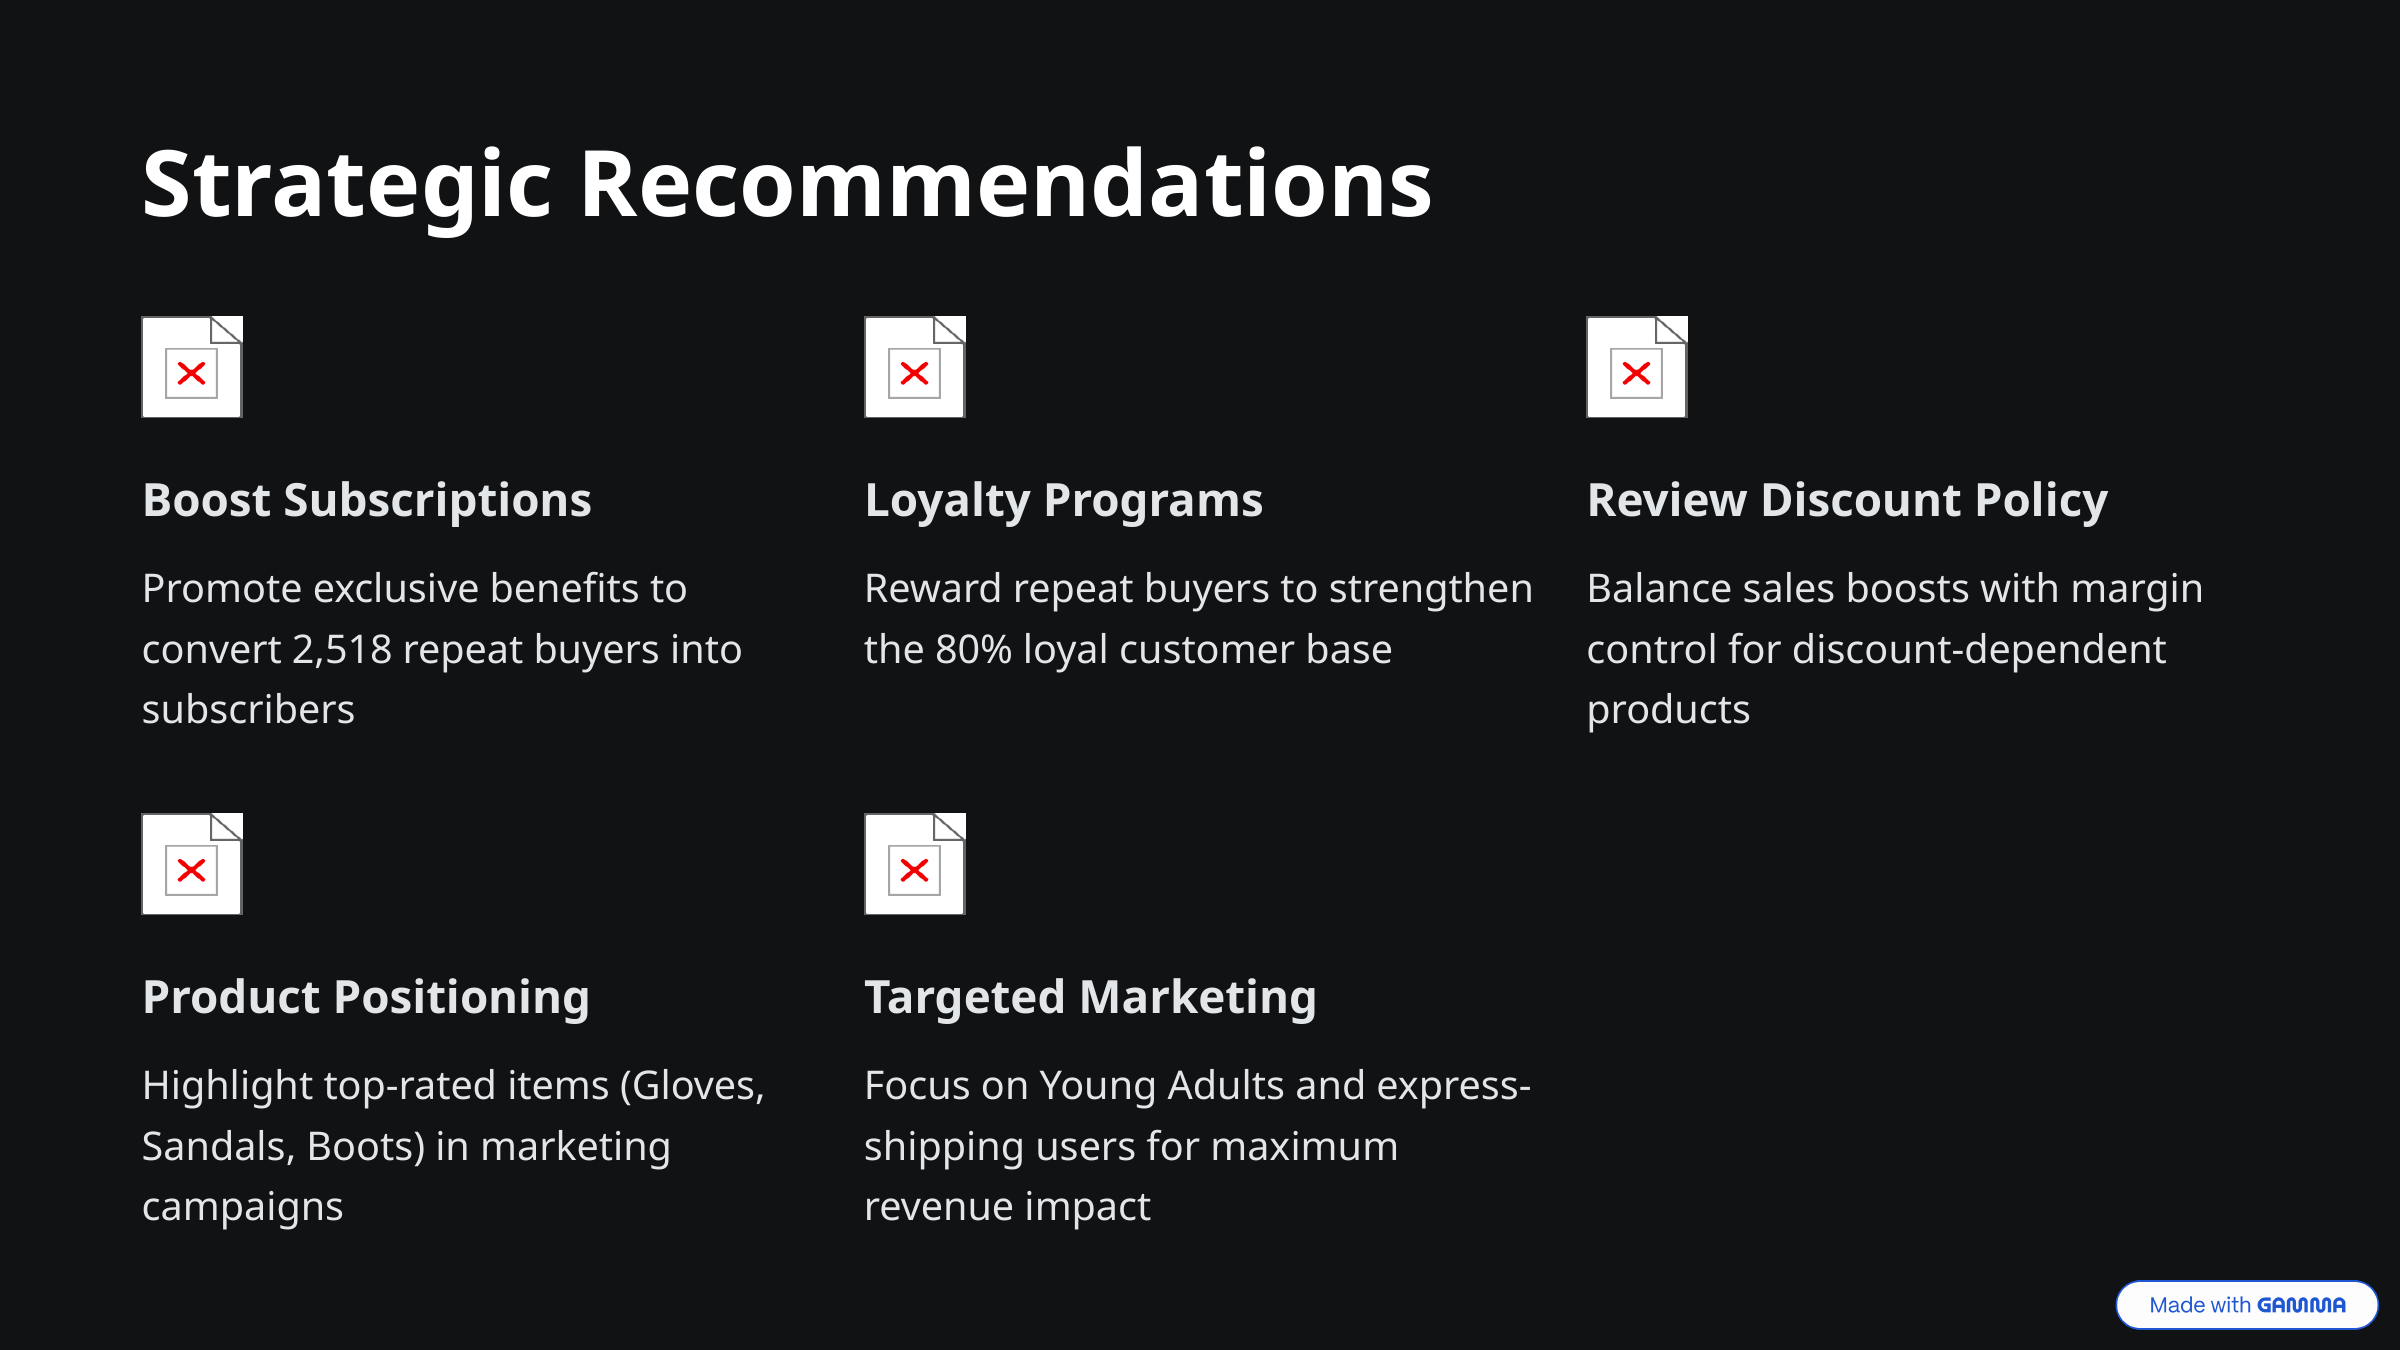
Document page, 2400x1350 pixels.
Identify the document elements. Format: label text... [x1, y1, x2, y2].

text_box Promote exclusive benefits to convert 2,518 repeat buyers into subscribers [141, 550, 814, 672]
text_box Strategic Recommendations [141, 120, 1519, 236]
text_box Review Discount Policy [1586, 468, 2151, 526]
picture [2106, 1271, 2389, 1339]
picture [1586, 316, 1688, 418]
text_box Balance sales boosts with margin control for discount-dependent products [1586, 550, 2259, 733]
text_box Loyalty Programs [864, 468, 1325, 526]
picture [141, 316, 243, 418]
text_box Focus on Young Adults and express-shipping users for maximum revenue impact [864, 1047, 1536, 1230]
picture [864, 813, 966, 915]
picture [864, 316, 966, 418]
text_box Product Positioning [141, 965, 624, 1023]
text_box Reward repeat buyers to strengthen the 80% loyal customer base [864, 550, 1536, 672]
text_box Highlight top-rated items (Gloves, Sandals, Boots) in marketing campaigns [141, 1047, 814, 1230]
text_box Boost Subscriptions [141, 468, 625, 526]
picture [141, 813, 243, 915]
text_box Targeted Marketing [864, 965, 1342, 1023]
